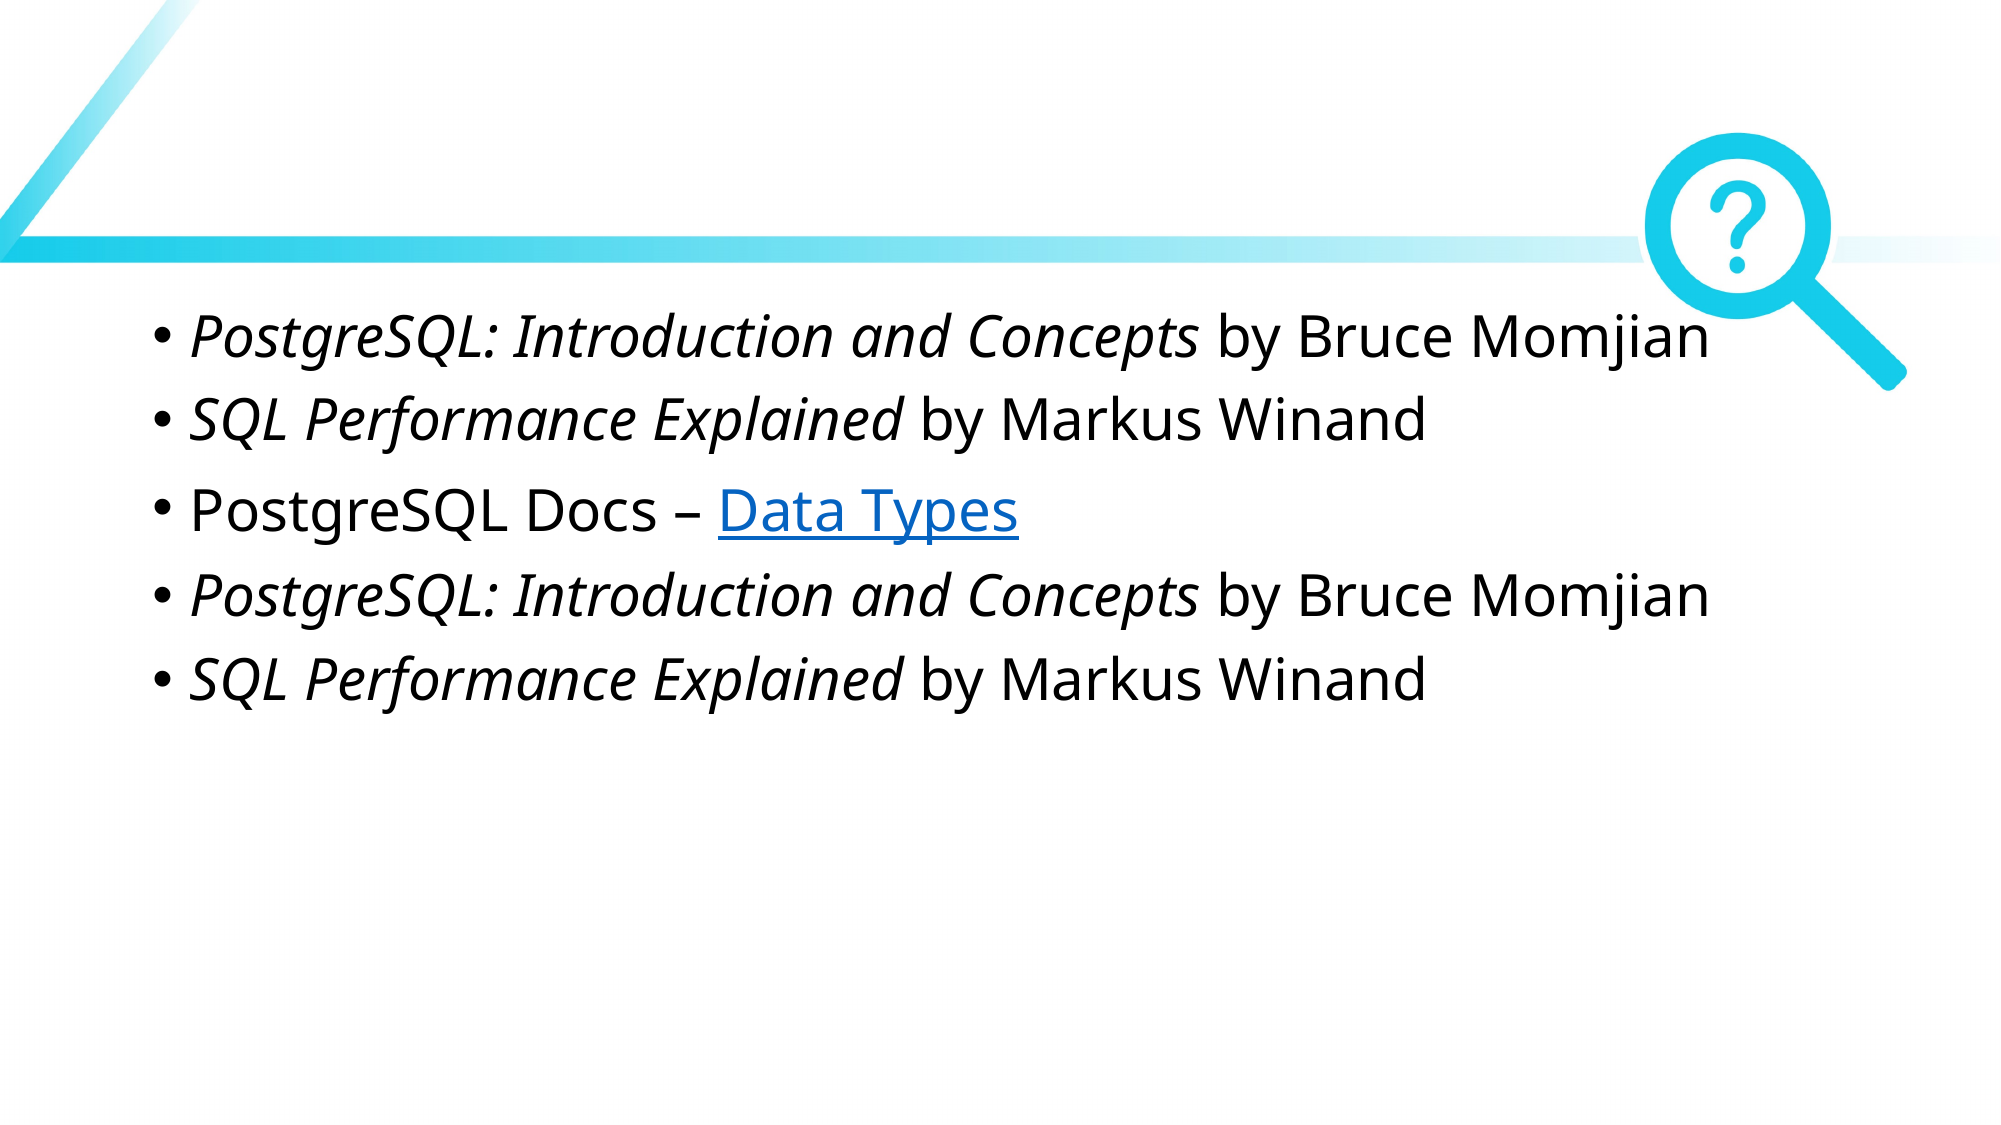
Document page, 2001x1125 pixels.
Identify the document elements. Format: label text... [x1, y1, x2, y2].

picture [0, 0, 2000, 1125]
list PostgreSQL: Introduction and Concepts by Bruce Momjian SQL Performance Explained by Markus Winand PostgreSQL Docs – Data Types PostgreSQL: Introduction and Concepts by Bruce Momjian SQL Performance Explained by Markus Winand [137, 299, 1863, 1014]
